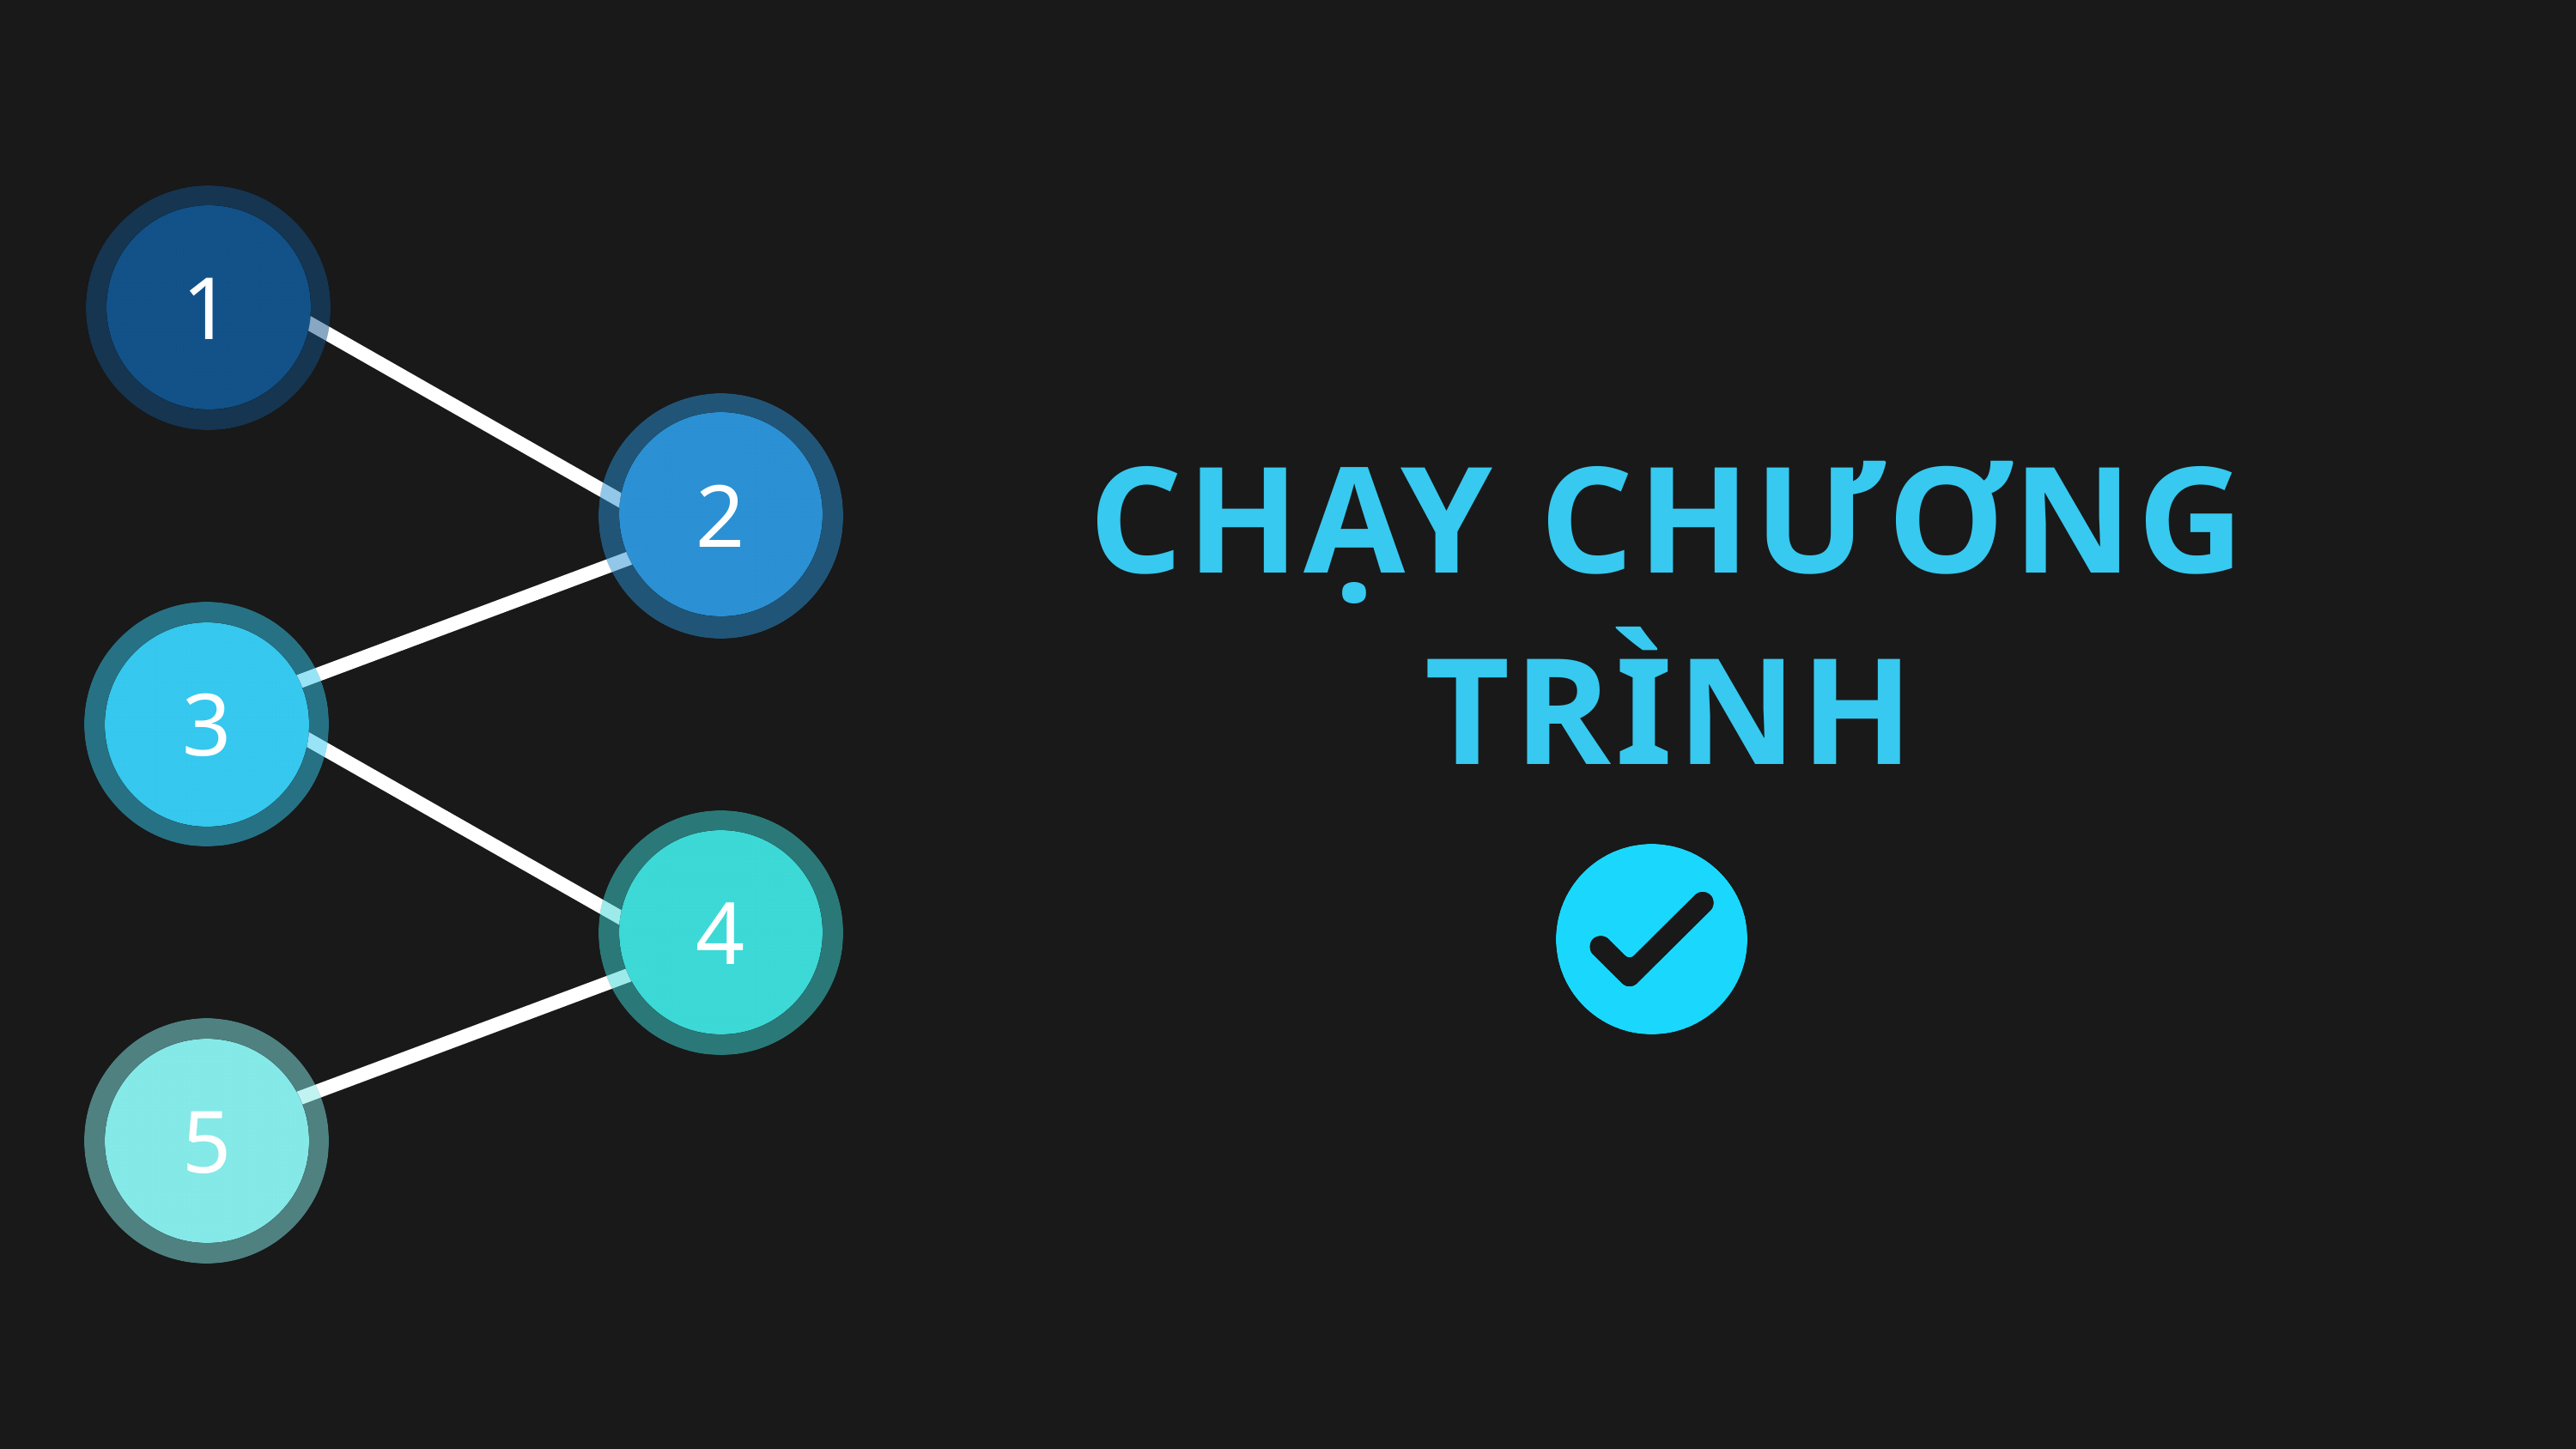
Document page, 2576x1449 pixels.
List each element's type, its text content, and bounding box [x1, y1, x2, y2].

picture [84, 1018, 330, 1264]
picture [598, 810, 843, 1055]
text_box [332, 980, 594, 1094]
text_box CHẠY CHƯƠNG TRÌNH [1055, 411, 2284, 794]
picture [84, 602, 330, 847]
text_box [332, 563, 594, 677]
text_box [336, 330, 594, 494]
picture [598, 393, 843, 639]
picture [86, 185, 331, 430]
text_box [332, 745, 594, 911]
picture [1556, 843, 1747, 1035]
